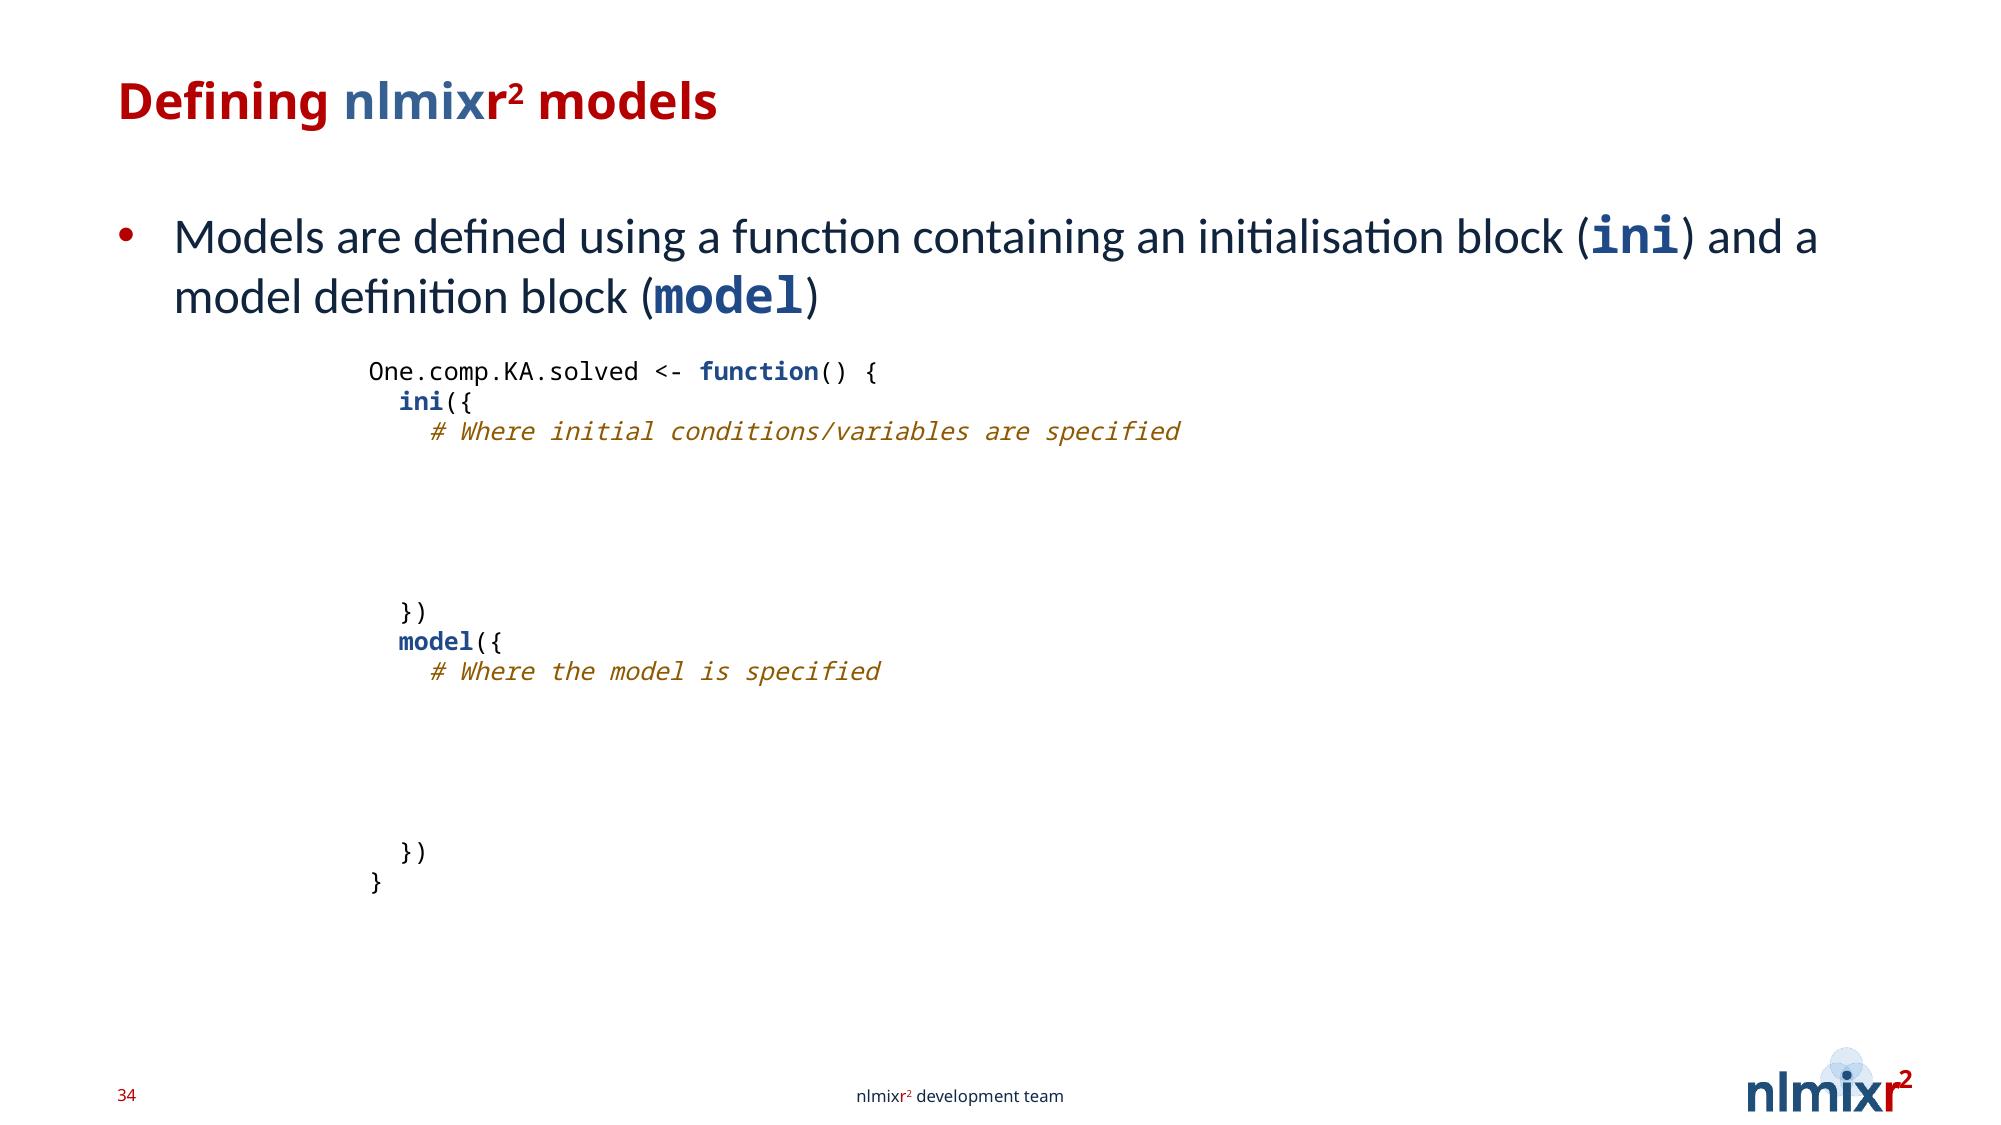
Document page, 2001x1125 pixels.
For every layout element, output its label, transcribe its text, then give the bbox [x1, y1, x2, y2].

slide_number 34 [102, 1076, 276, 1115]
picture [1738, 1036, 1910, 1123]
footer nlmixr2 development team [354, 1076, 1567, 1115]
list Models are defined using a function containing an initialisation block (ini) and a model definition block (model) [102, 196, 1898, 1047]
title Defining nlmixr2 models [102, 18, 1898, 181]
text_box One.comp.KA.solved <- function() { ini({ # Where initial conditions/variables are specified }) model({ # Where the model is specified }) } [354, 348, 1766, 903]
